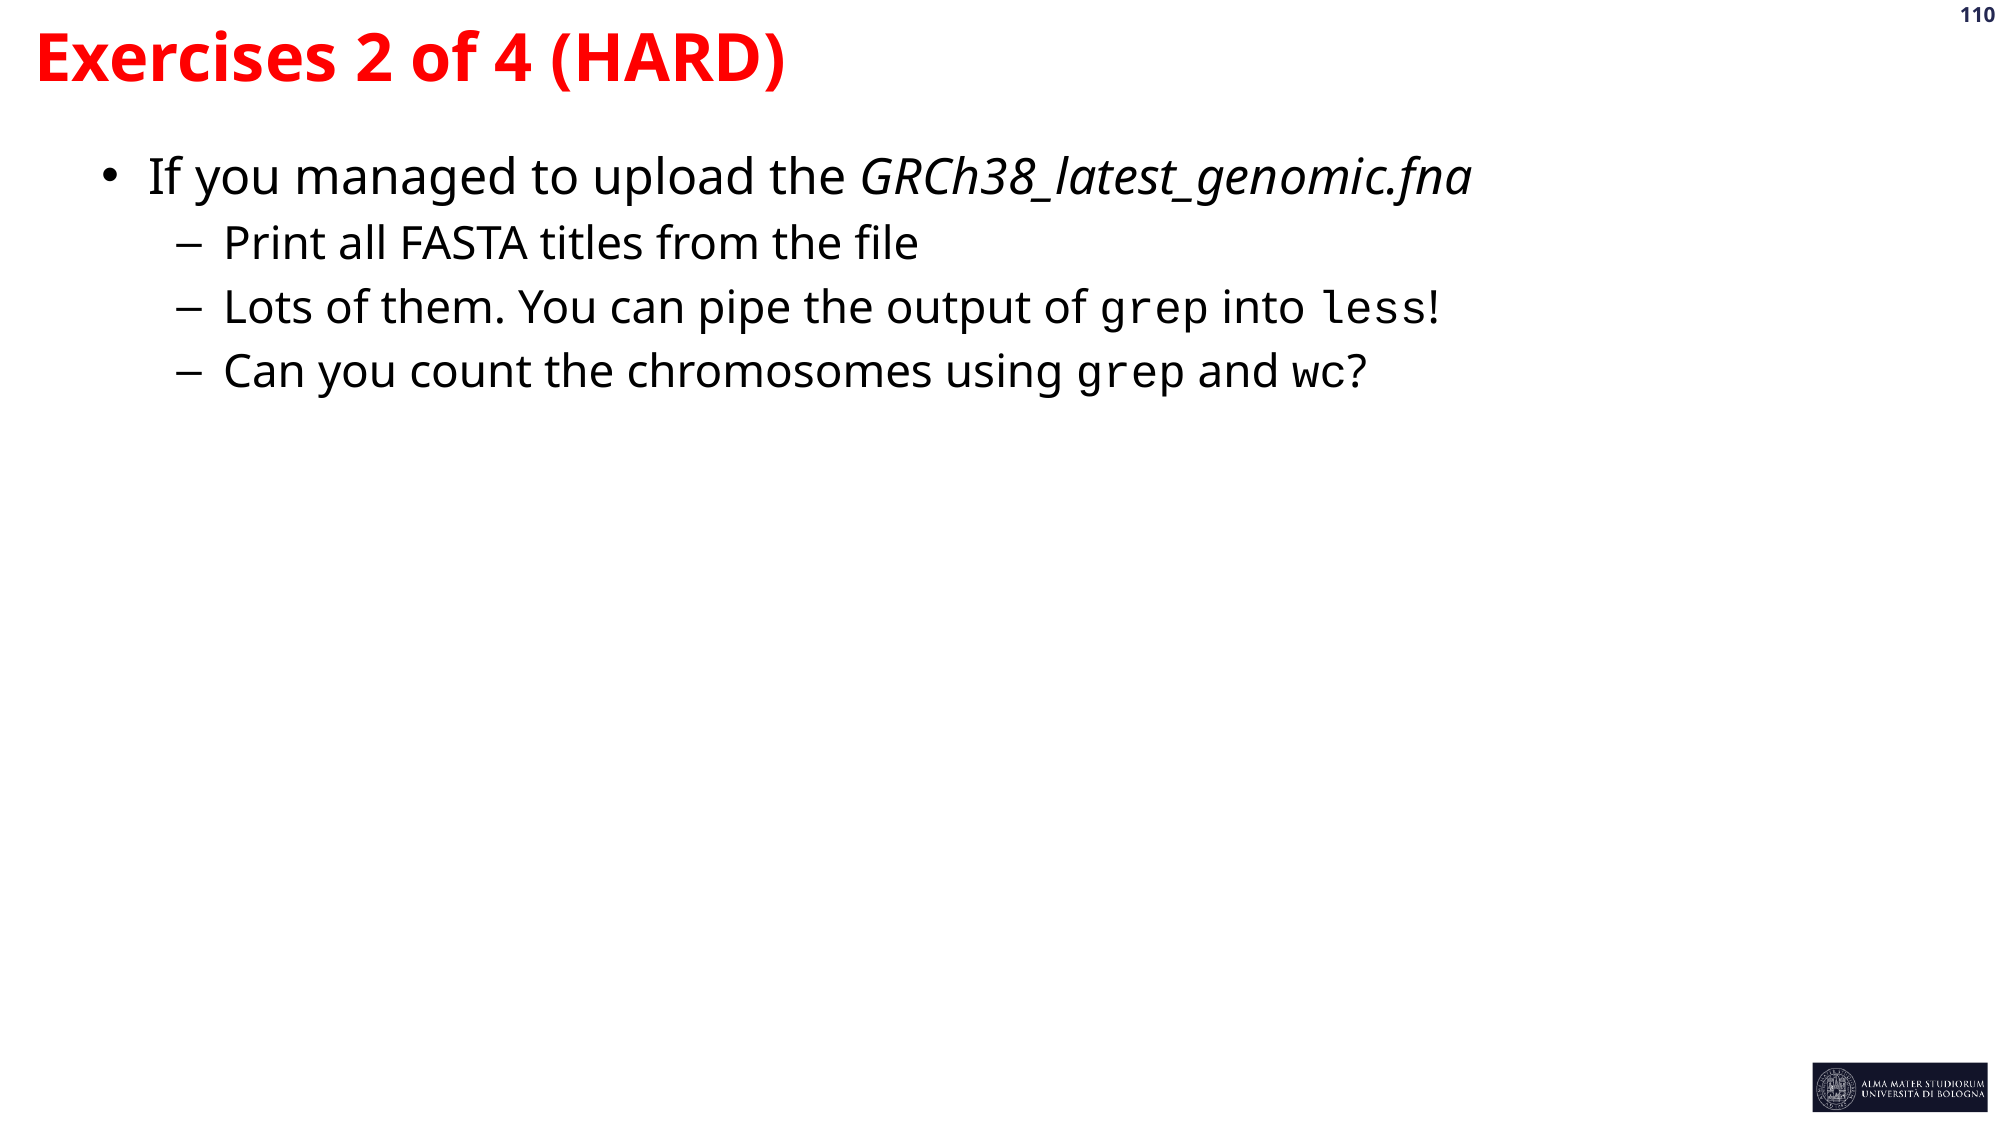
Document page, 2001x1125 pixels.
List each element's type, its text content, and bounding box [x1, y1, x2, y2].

picture [1812, 1062, 1988, 1113]
list If you managed to upload the GRCh38_latest_genomic.fna Print all FASTA titles from the file Lots of them. You can pipe the output of grep into less! Can you count the chromosomes using grep and wc? [86, 137, 1963, 988]
list Exercises 2 of 4 (HARD) [19, 7, 1930, 102]
